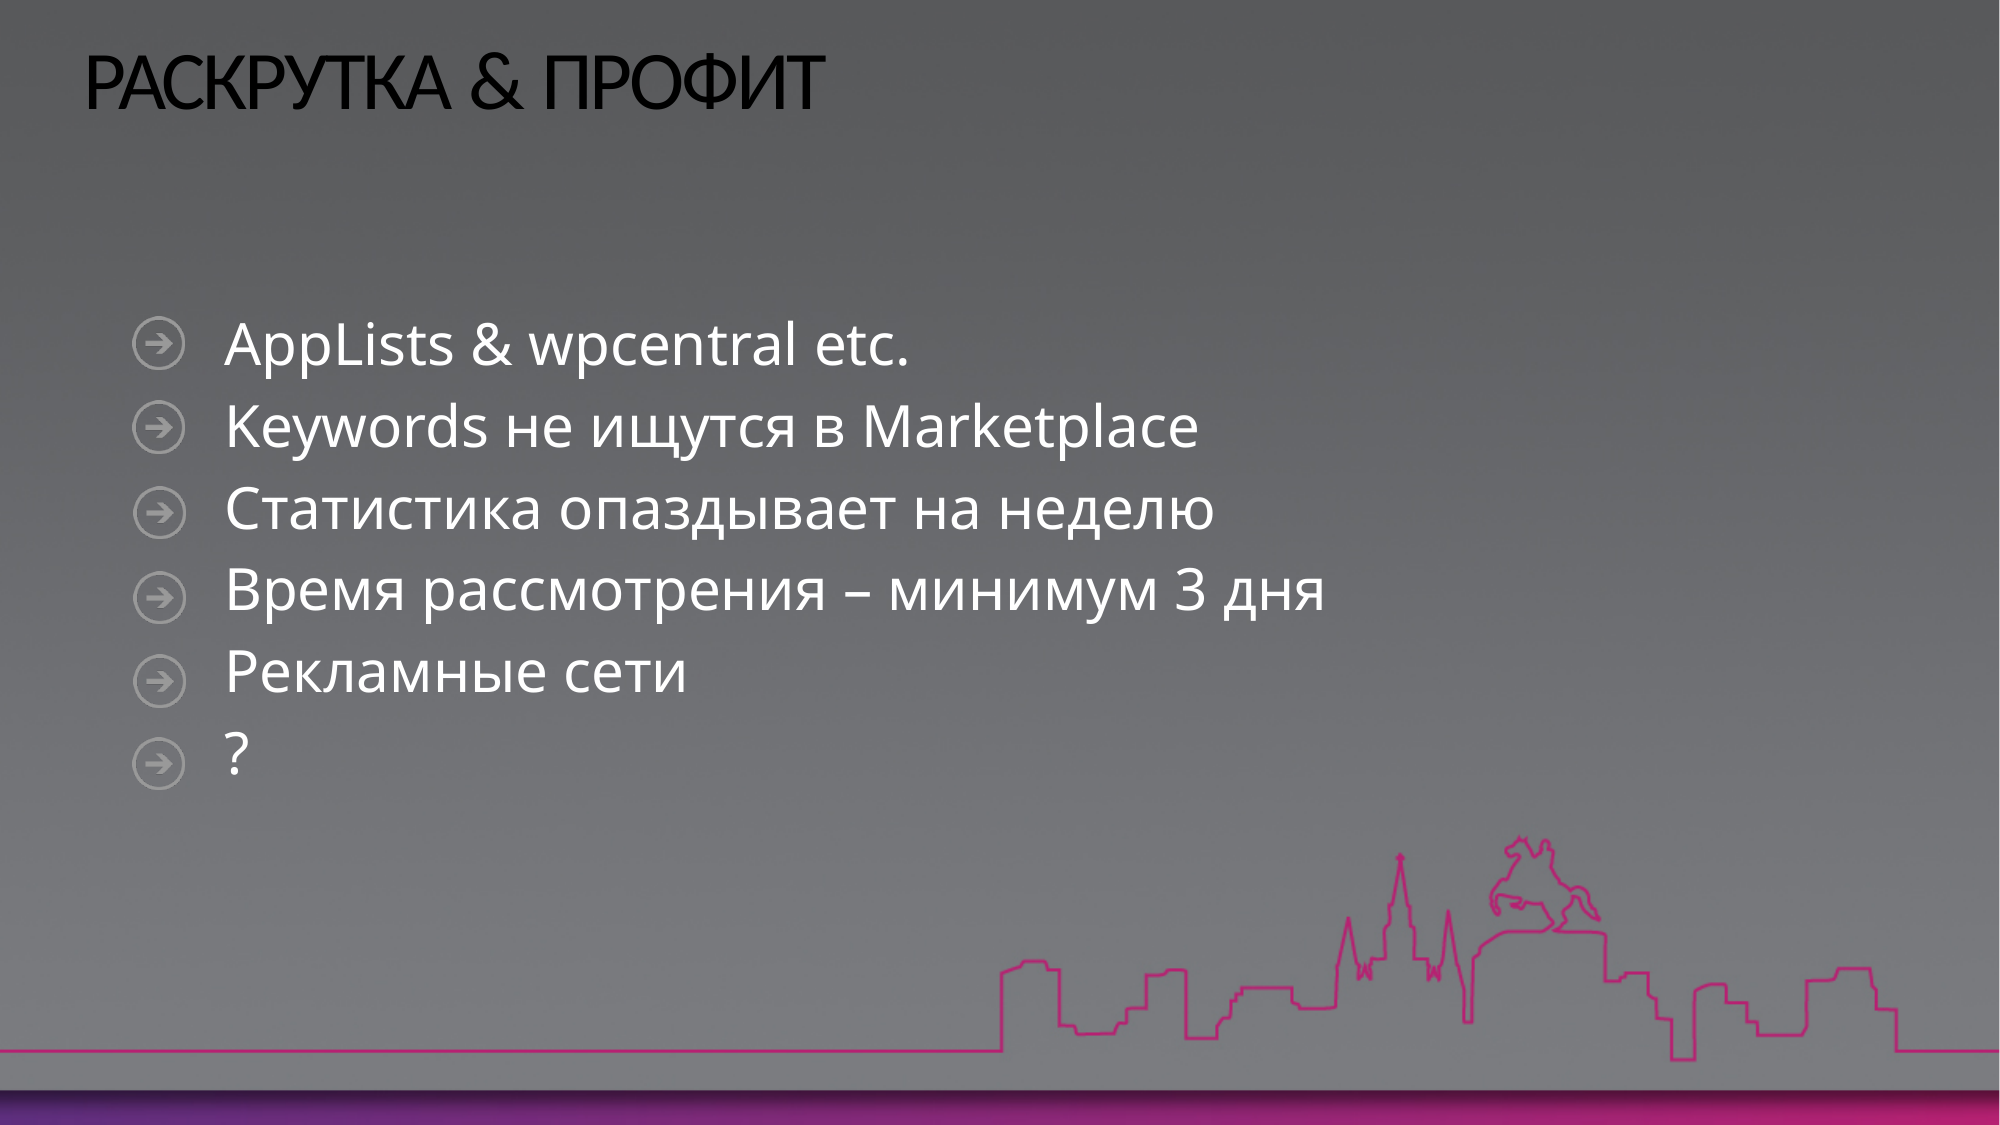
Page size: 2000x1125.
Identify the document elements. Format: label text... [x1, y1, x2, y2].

title РАСКРУТКА & ПРОФИТ [83, 37, 1917, 129]
text_box AppLists & wpcentral etc. Keywords не ищутся в Marketplace Статистика опаздывает на неделю Время рассмотрения – минимум 3 дня Рекламные сети ? [209, 299, 1955, 1037]
picture [0, 0, 2000, 1125]
